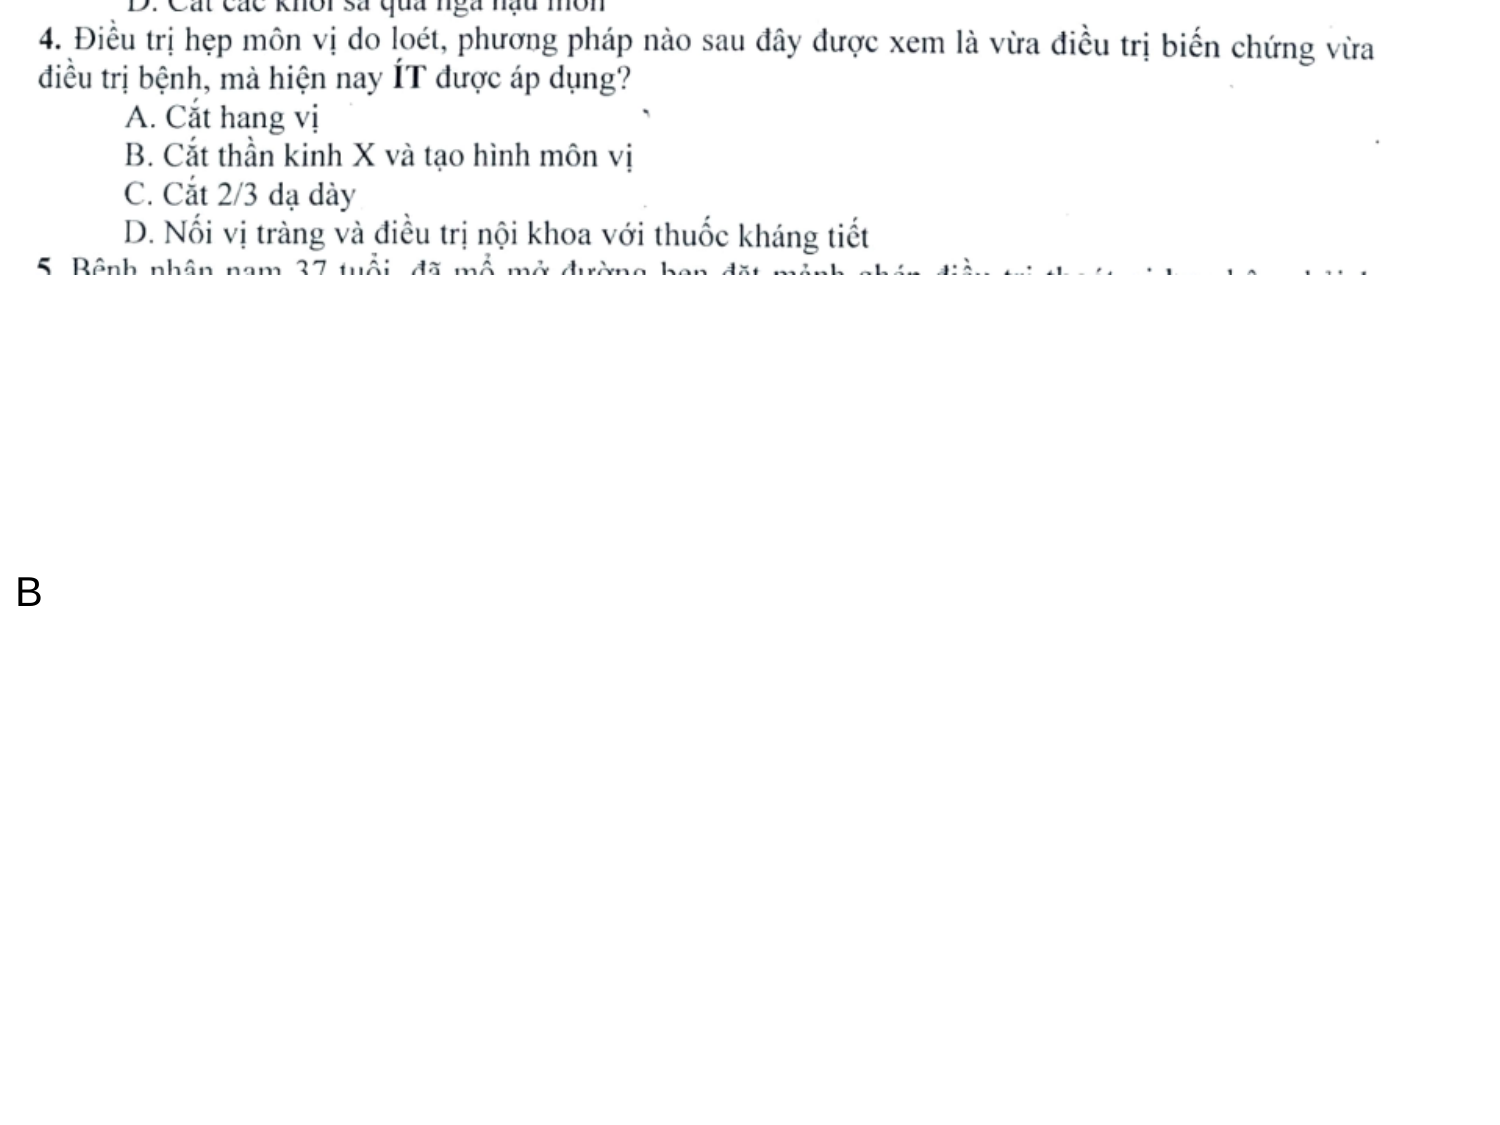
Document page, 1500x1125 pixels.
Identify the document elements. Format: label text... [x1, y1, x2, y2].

picture [0, 0, 1418, 275]
subtitle B [0, 562, 1500, 1094]
